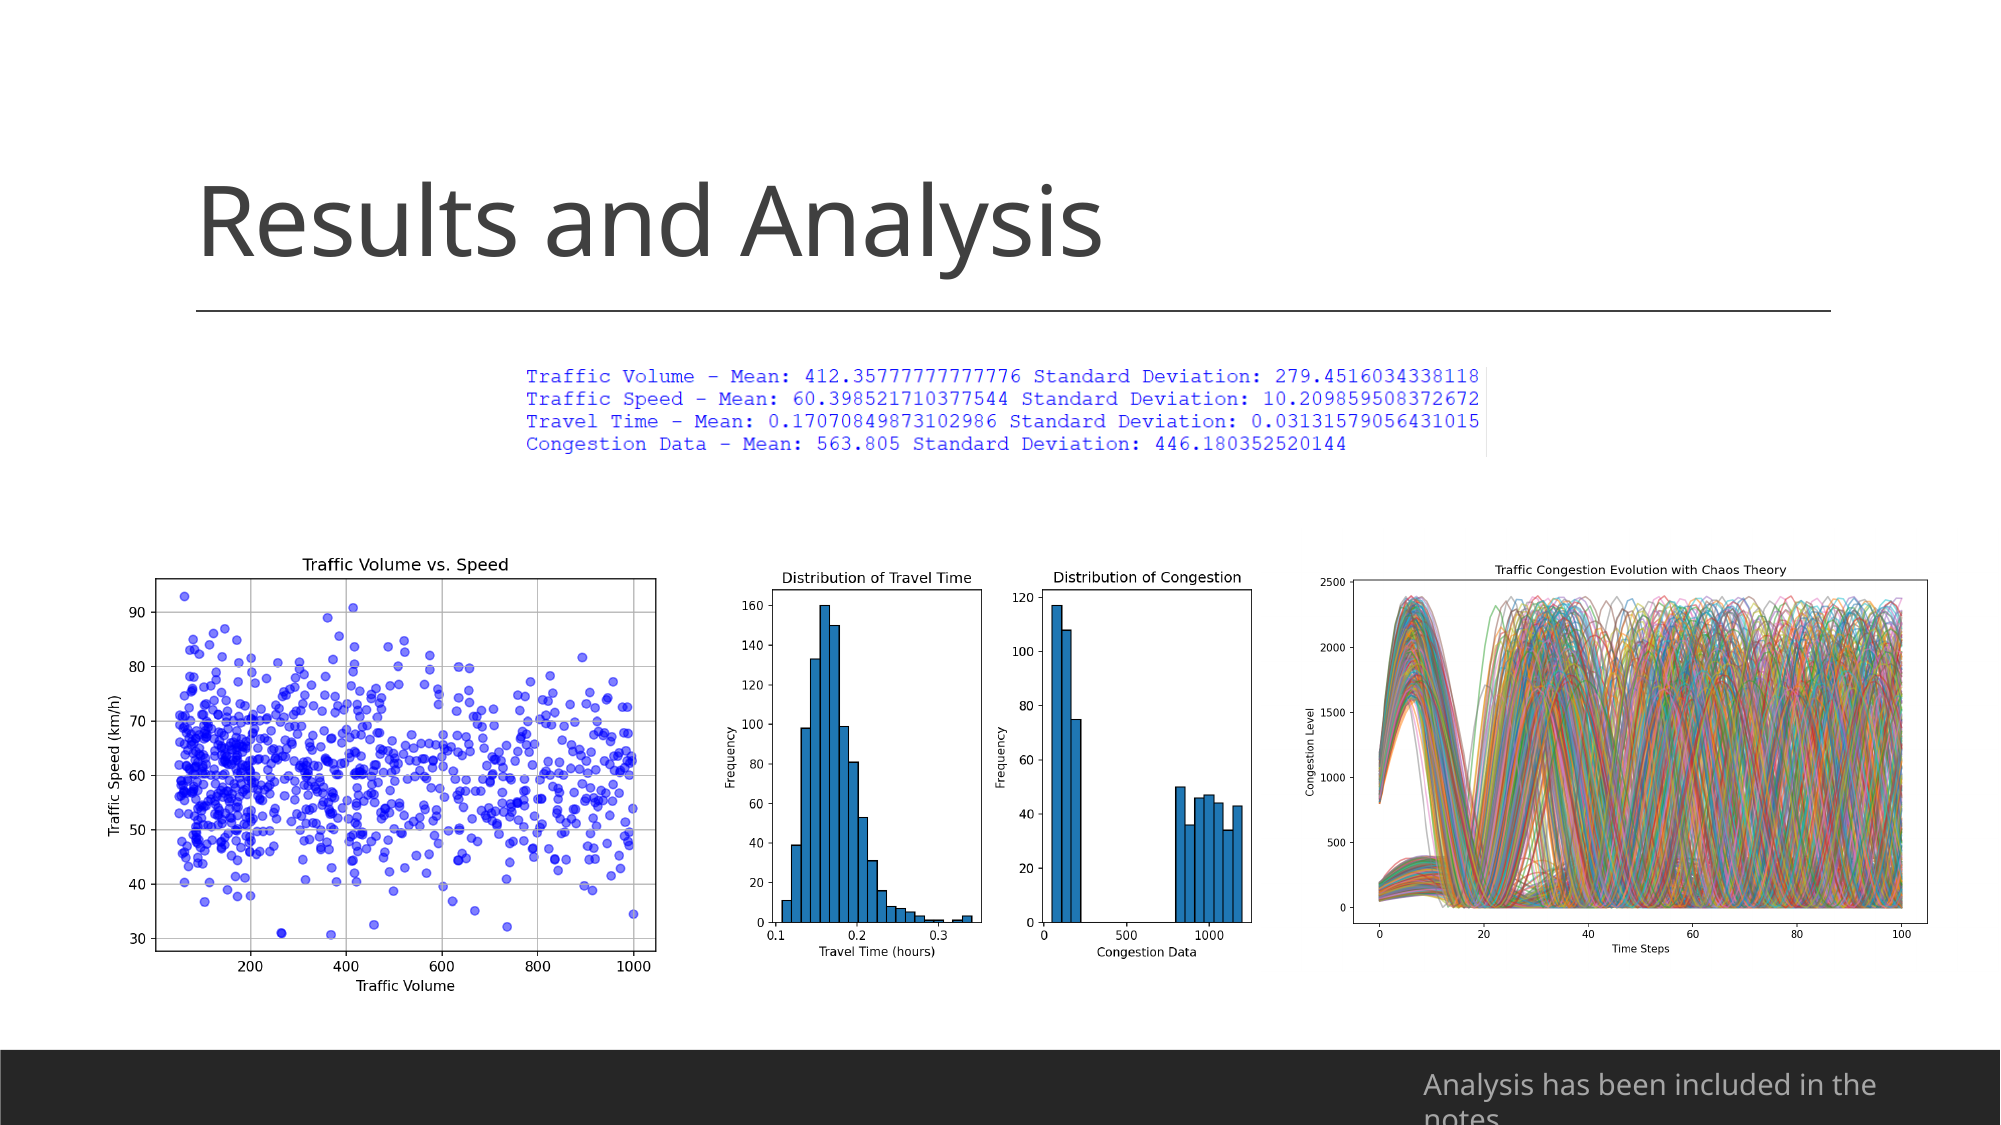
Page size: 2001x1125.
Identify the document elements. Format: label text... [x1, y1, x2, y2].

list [521, 357, 1489, 457]
picture [75, 528, 2000, 1001]
title Results and Analysis [180, 47, 1830, 285]
text_box Analysis has been included in the notes [1408, 1059, 1961, 1125]
